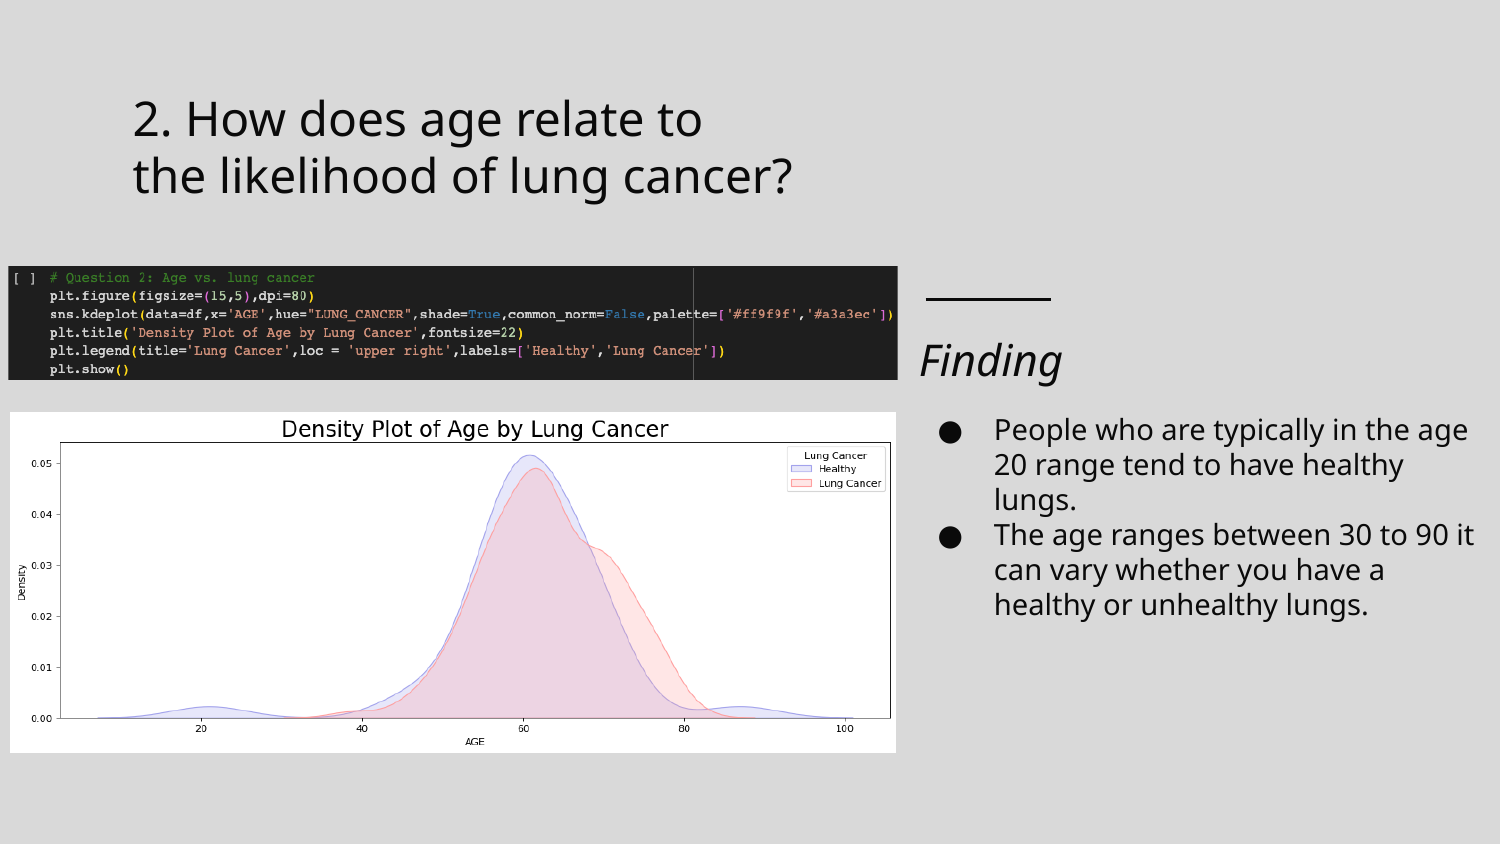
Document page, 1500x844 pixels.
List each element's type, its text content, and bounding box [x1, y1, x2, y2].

title Finding [904, 317, 1326, 380]
title 2. How does age relate to the likelihood of lung cancer? [117, 88, 1383, 189]
picture [8, 266, 898, 381]
picture [10, 412, 896, 753]
subtitle People who are typically in the age 20 range tend to have healthy lungs. The age ranges between 30 to 90 it can vary whether you have a healthy or unhealthy lungs. [904, 396, 1500, 637]
